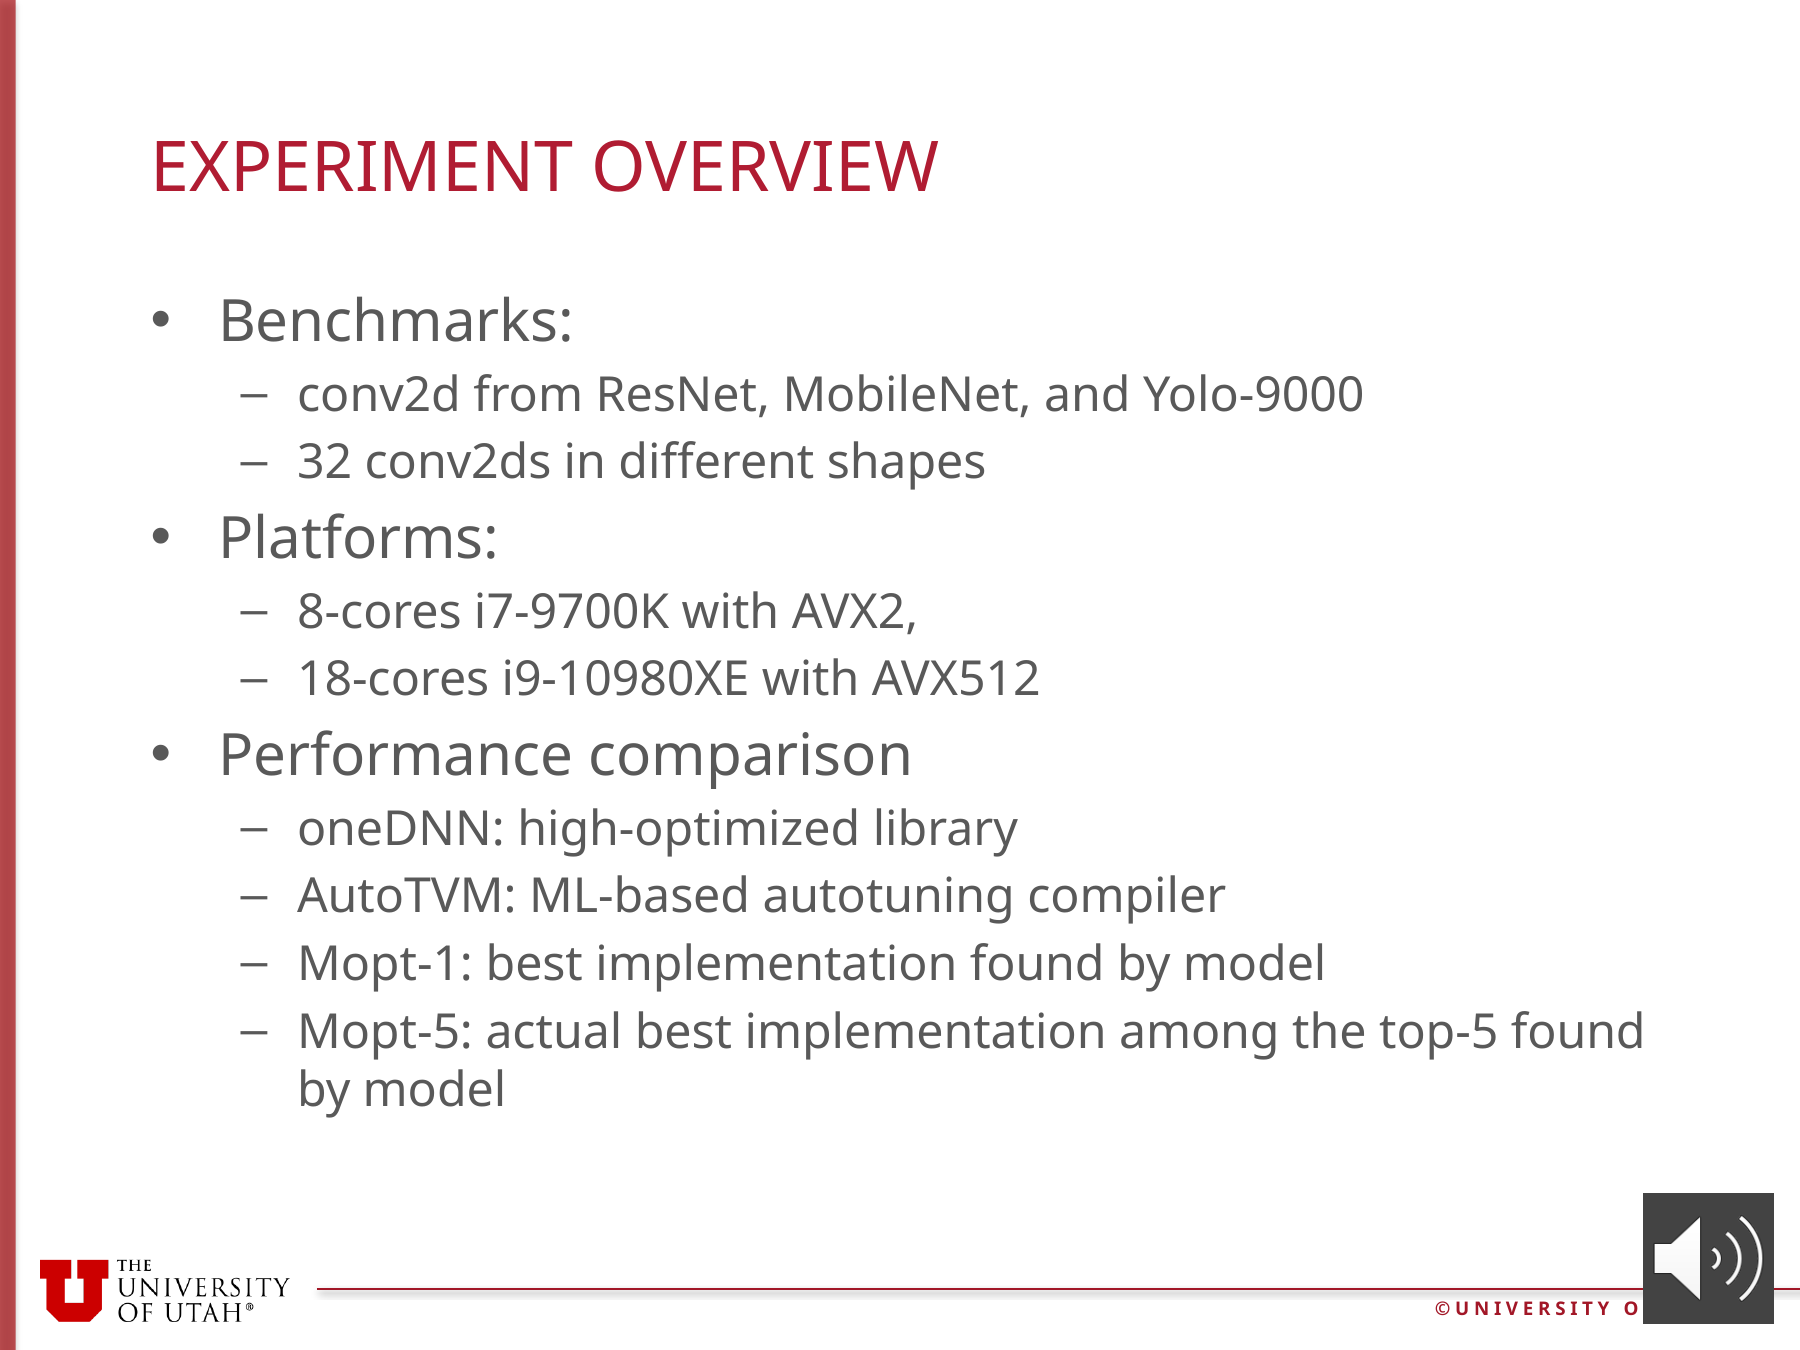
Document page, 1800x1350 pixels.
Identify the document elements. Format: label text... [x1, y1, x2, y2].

list Benchmarks: conv2d from ResNet, MobileNet, and Yolo-9000 32 conv2ds in different shapes Platforms: 8-cores i7-9700K with AVX2, 18-cores i9-10980XE with AVX512 Performance comparison oneDNN: high-optimized library AutoTVM: ML-based autotuning compiler Mopt-1: best implementation found by model Mopt-5: actual best implementation among the top-5 found by model [135, 276, 1710, 1225]
picture [40, 1166, 290, 1350]
title Experiment Overview [135, 113, 1710, 223]
picture [1641, 1191, 1776, 1326]
